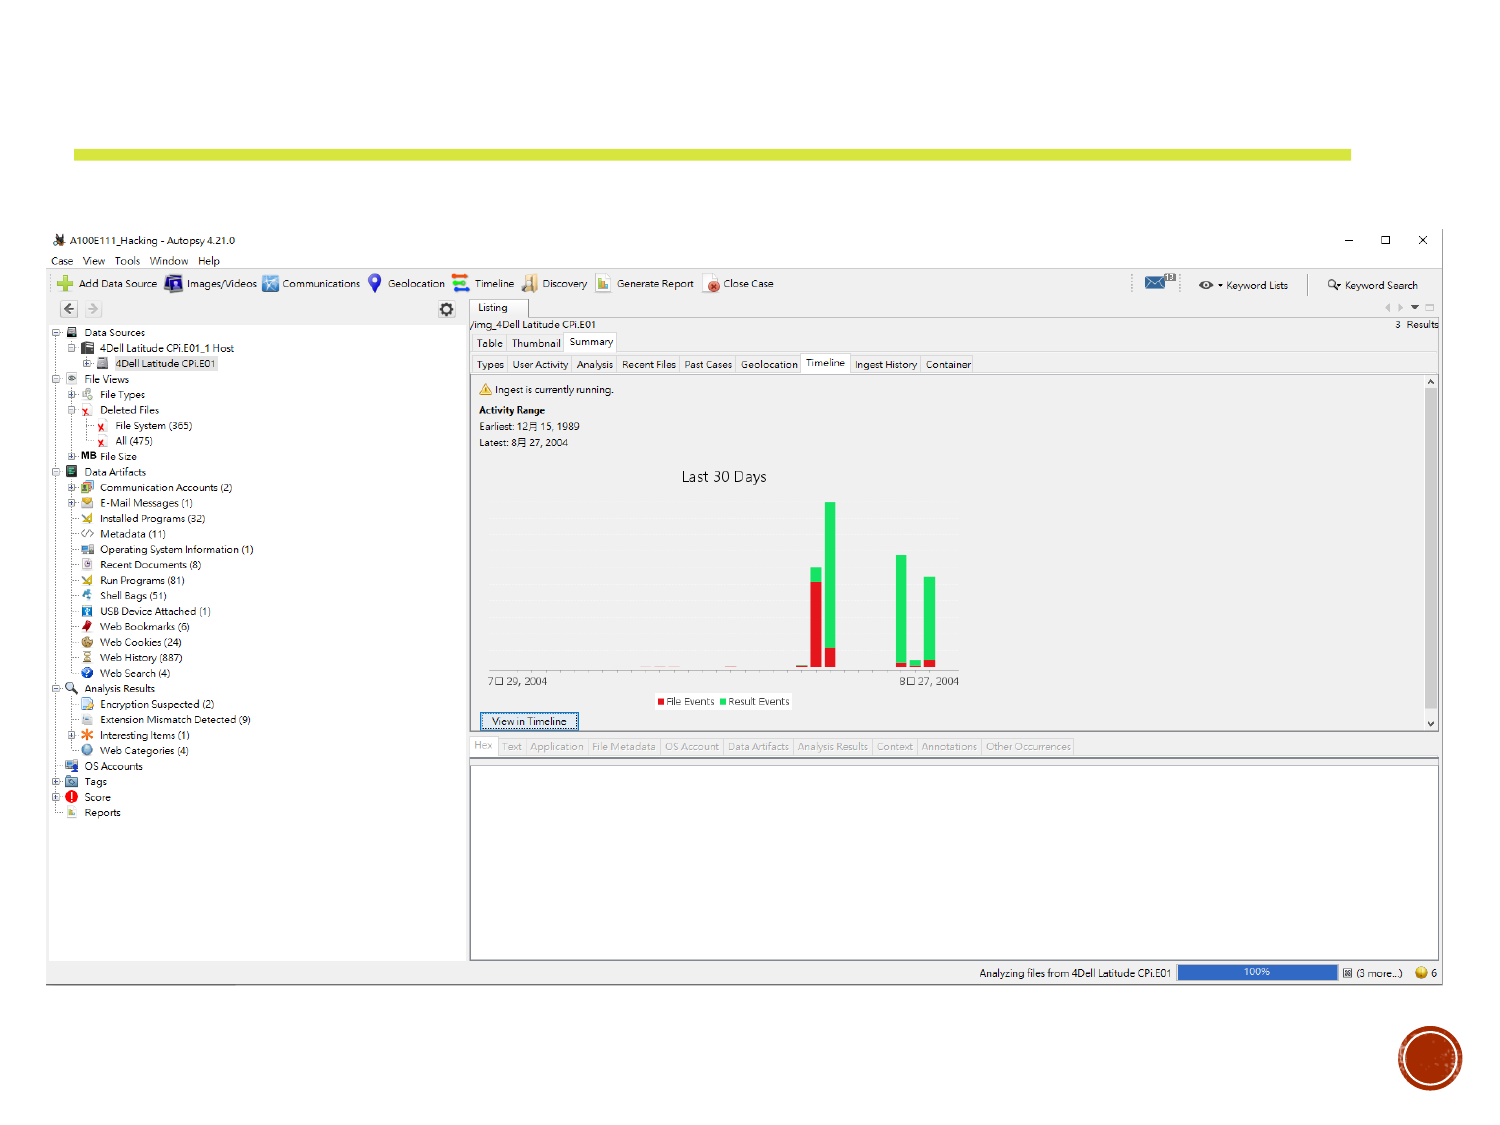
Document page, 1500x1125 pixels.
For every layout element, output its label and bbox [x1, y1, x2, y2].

picture [46, 229, 1443, 986]
